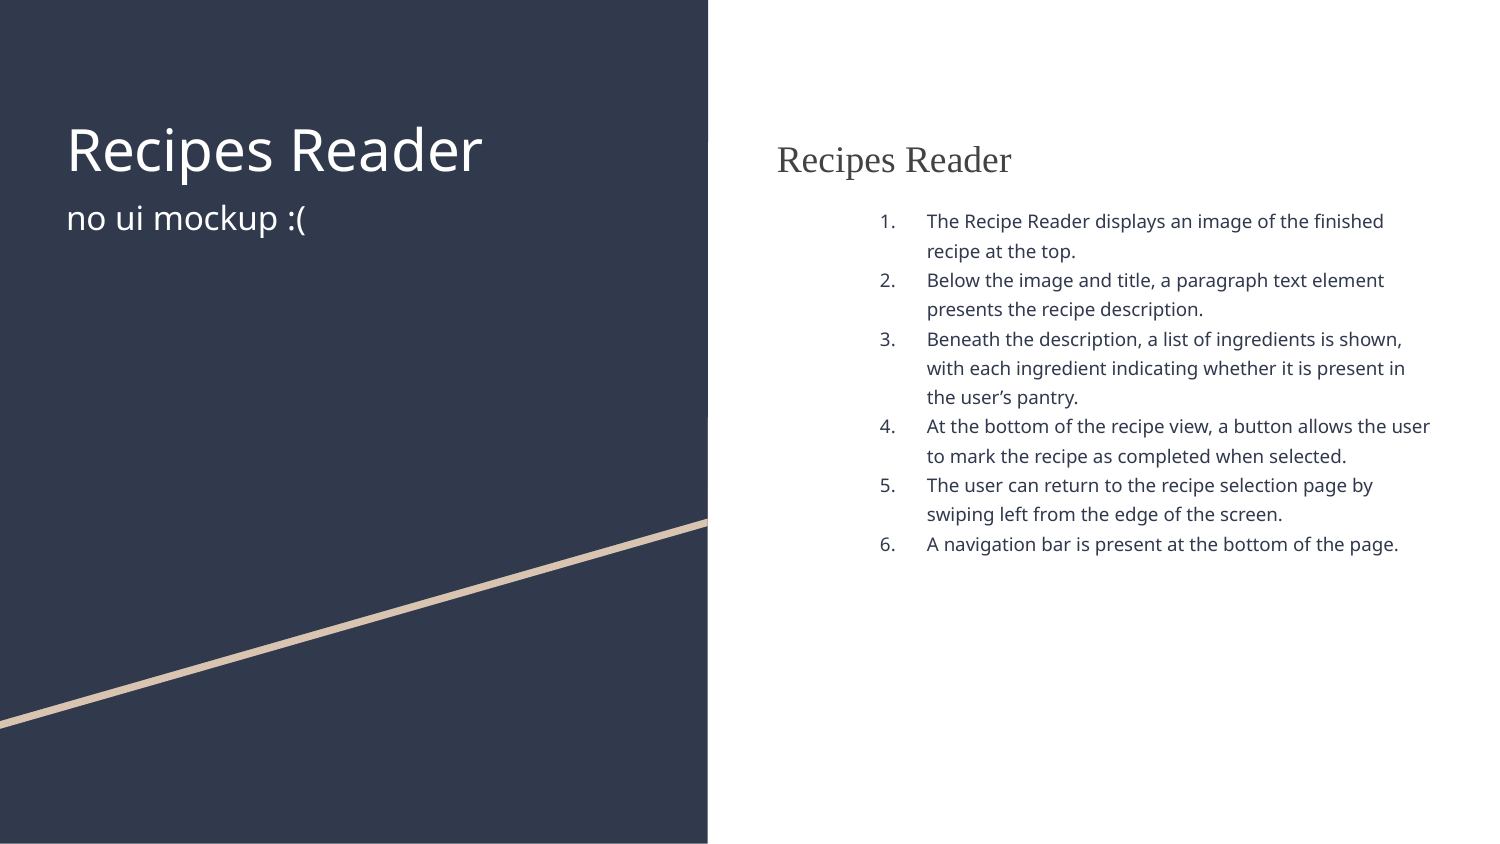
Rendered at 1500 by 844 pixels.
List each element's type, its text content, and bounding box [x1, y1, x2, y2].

title Recipes Reader no ui mockup :( [51, 82, 660, 494]
list Recipes Reader The Recipe Reader displays an image of the finished recipe at the top. Below the image and title, a paragraph text element presents the recipe description. Beneath the description, a list of ingredients is shown, with each ingredient indicating whether it is present in the user’s pantry. At the bottom of the recipe view, a button allows the user to mark the recipe as completed when selected. The user can return to the recipe selection page by swiping left from the edge of the screen. A navigation bar is present at the bottom of the page. [761, 82, 1446, 755]
